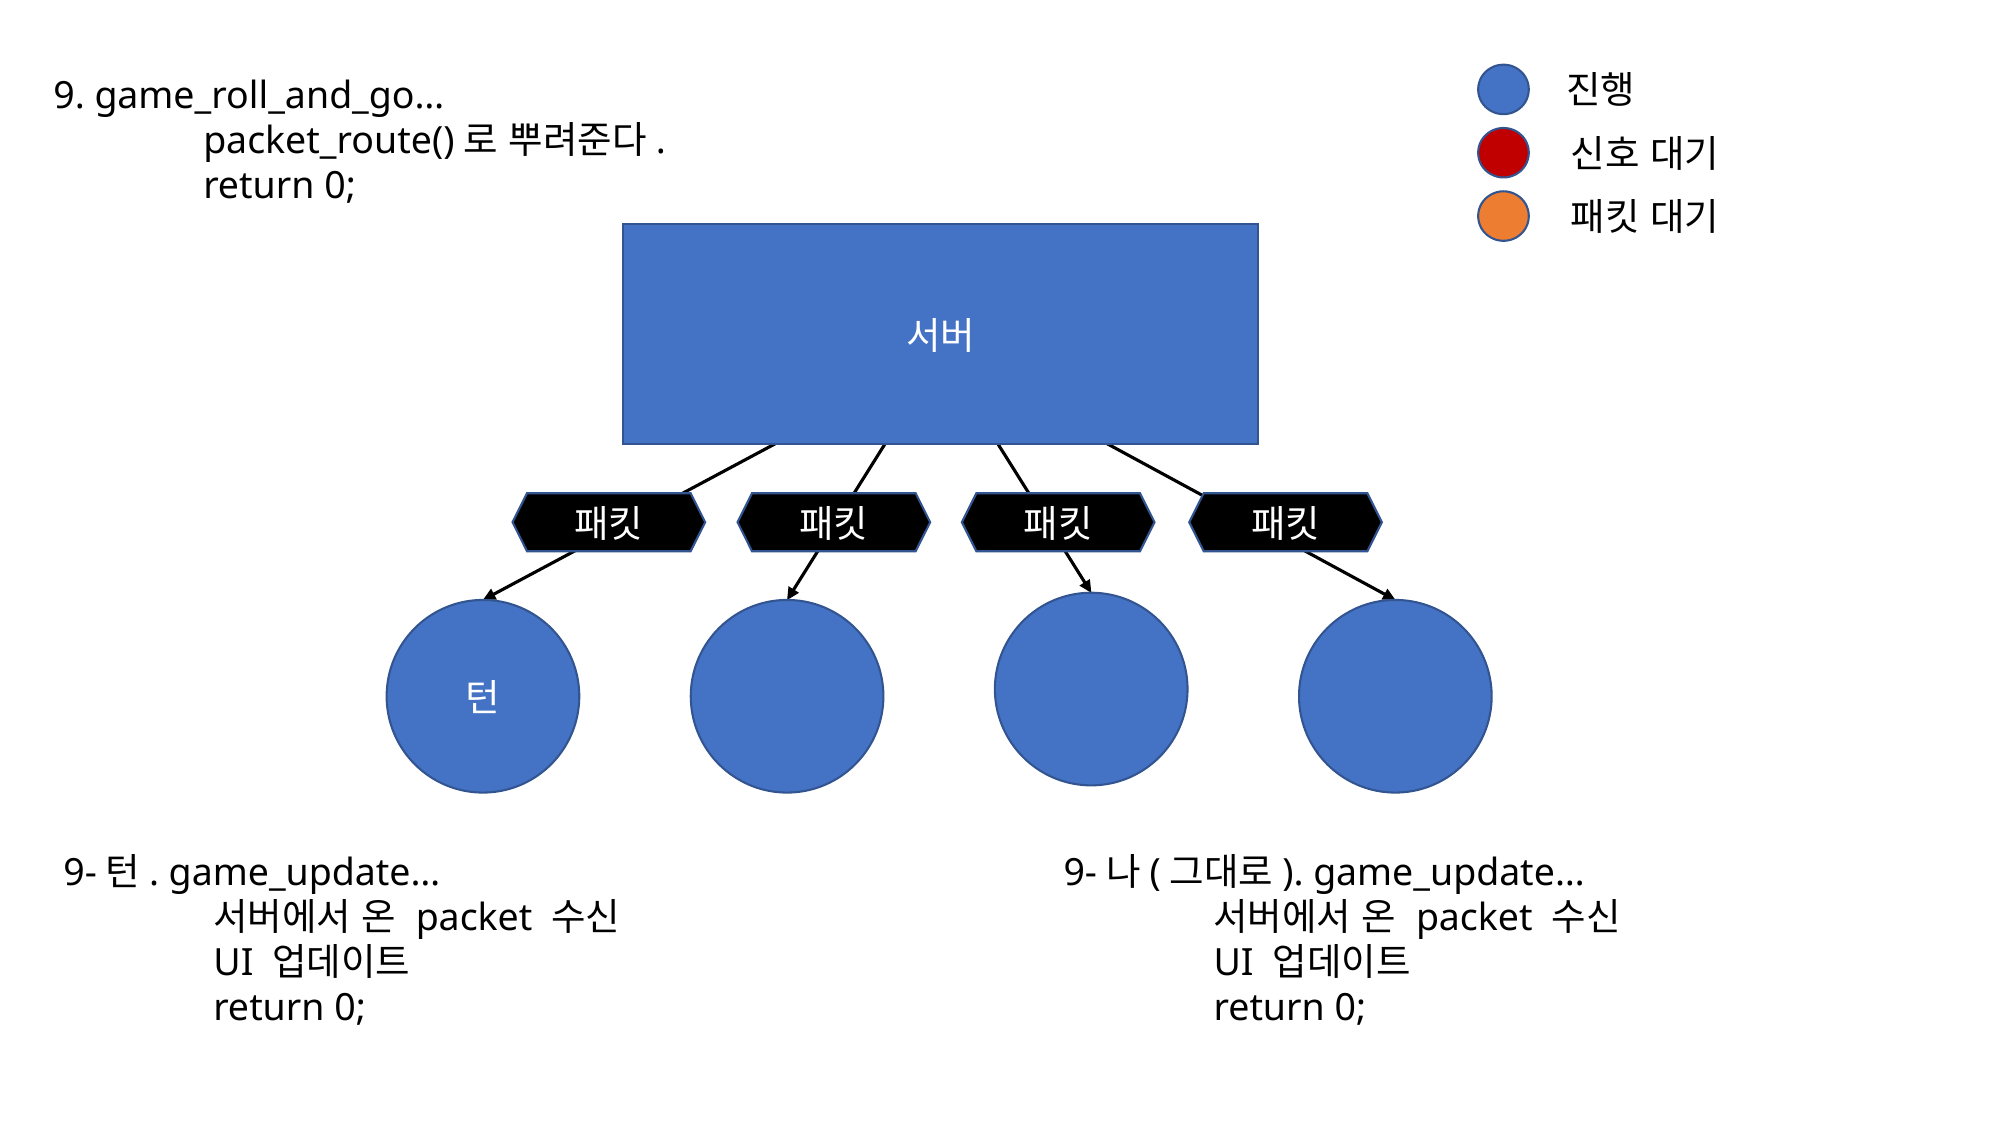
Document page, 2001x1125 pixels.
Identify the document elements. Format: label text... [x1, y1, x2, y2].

text_box 서버 [622, 223, 1259, 353]
text_box 9. game_roll_and_go… packet_route()로 뿌려준다. return 0; [38, 63, 681, 213]
text_box 9-턴. game_update… 서버에서 온 packet 수신 UI 업데이트 return 0; [48, 840, 636, 1035]
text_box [787, 353, 941, 600]
text_box 패킷 대기 [1556, 185, 1735, 246]
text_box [482, 353, 787, 600]
text_box [1298, 598, 1493, 794]
text_box 진행 [1551, 59, 1650, 119]
text_box 신호 대기 [1556, 122, 1735, 183]
text_box 9-나(그대로). game_update… 서버에서 온 packet 수신 UI 업데이트 return 0; [1048, 840, 1636, 1035]
text_box 턴 [385, 598, 581, 794]
text_box [689, 600, 885, 794]
text_box [1477, 190, 1530, 242]
text_box [993, 600, 1189, 787]
text_box [1477, 63, 1530, 116]
text_box [1477, 126, 1530, 179]
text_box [941, 353, 1396, 600]
